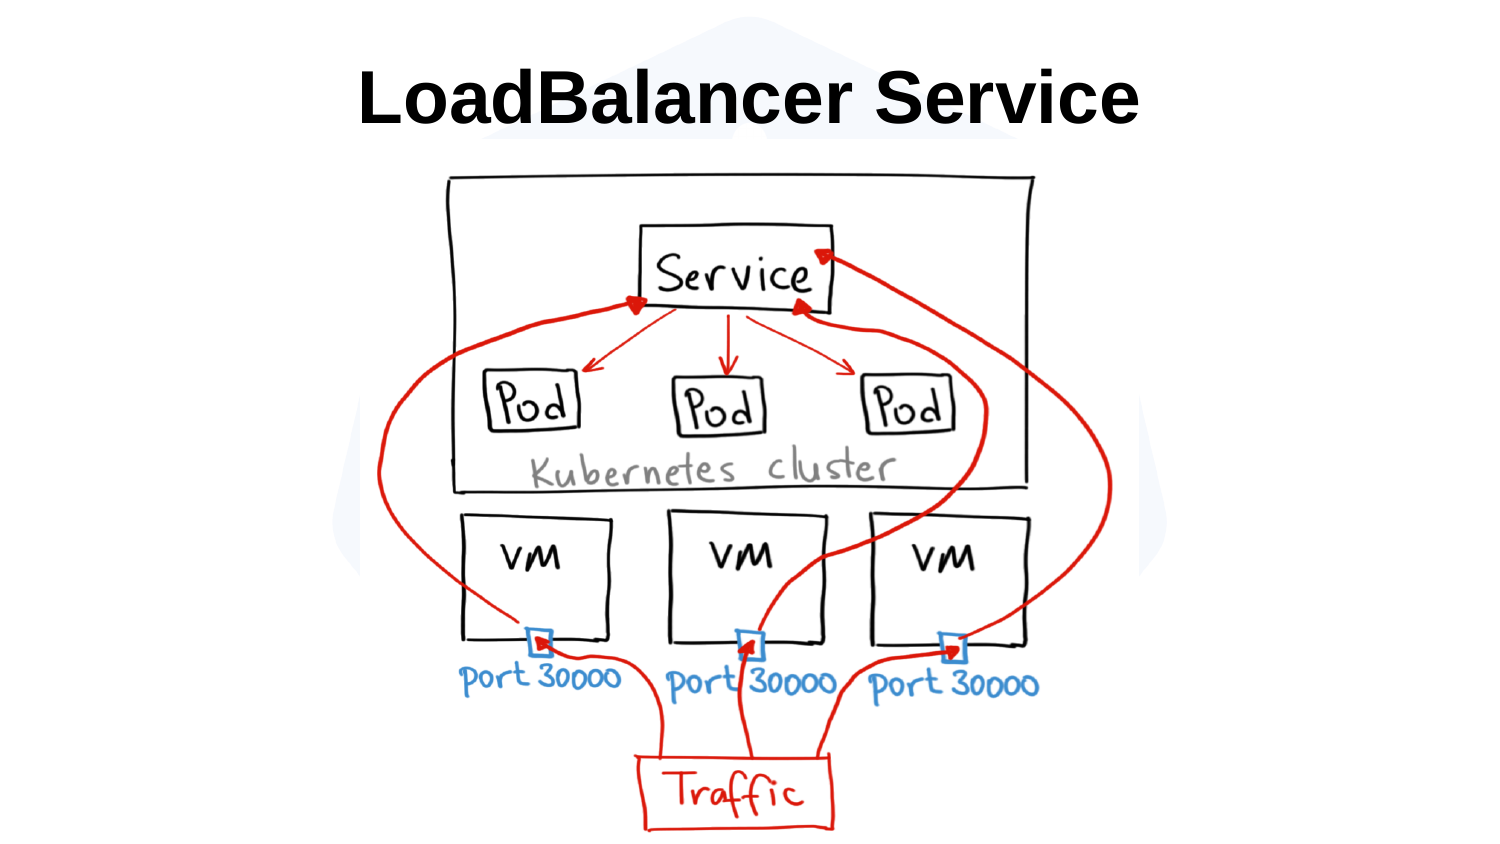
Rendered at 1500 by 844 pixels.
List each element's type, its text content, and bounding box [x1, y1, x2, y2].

text_box LoadBalancer Service [74, 33, 1425, 175]
picture [360, 139, 1140, 844]
